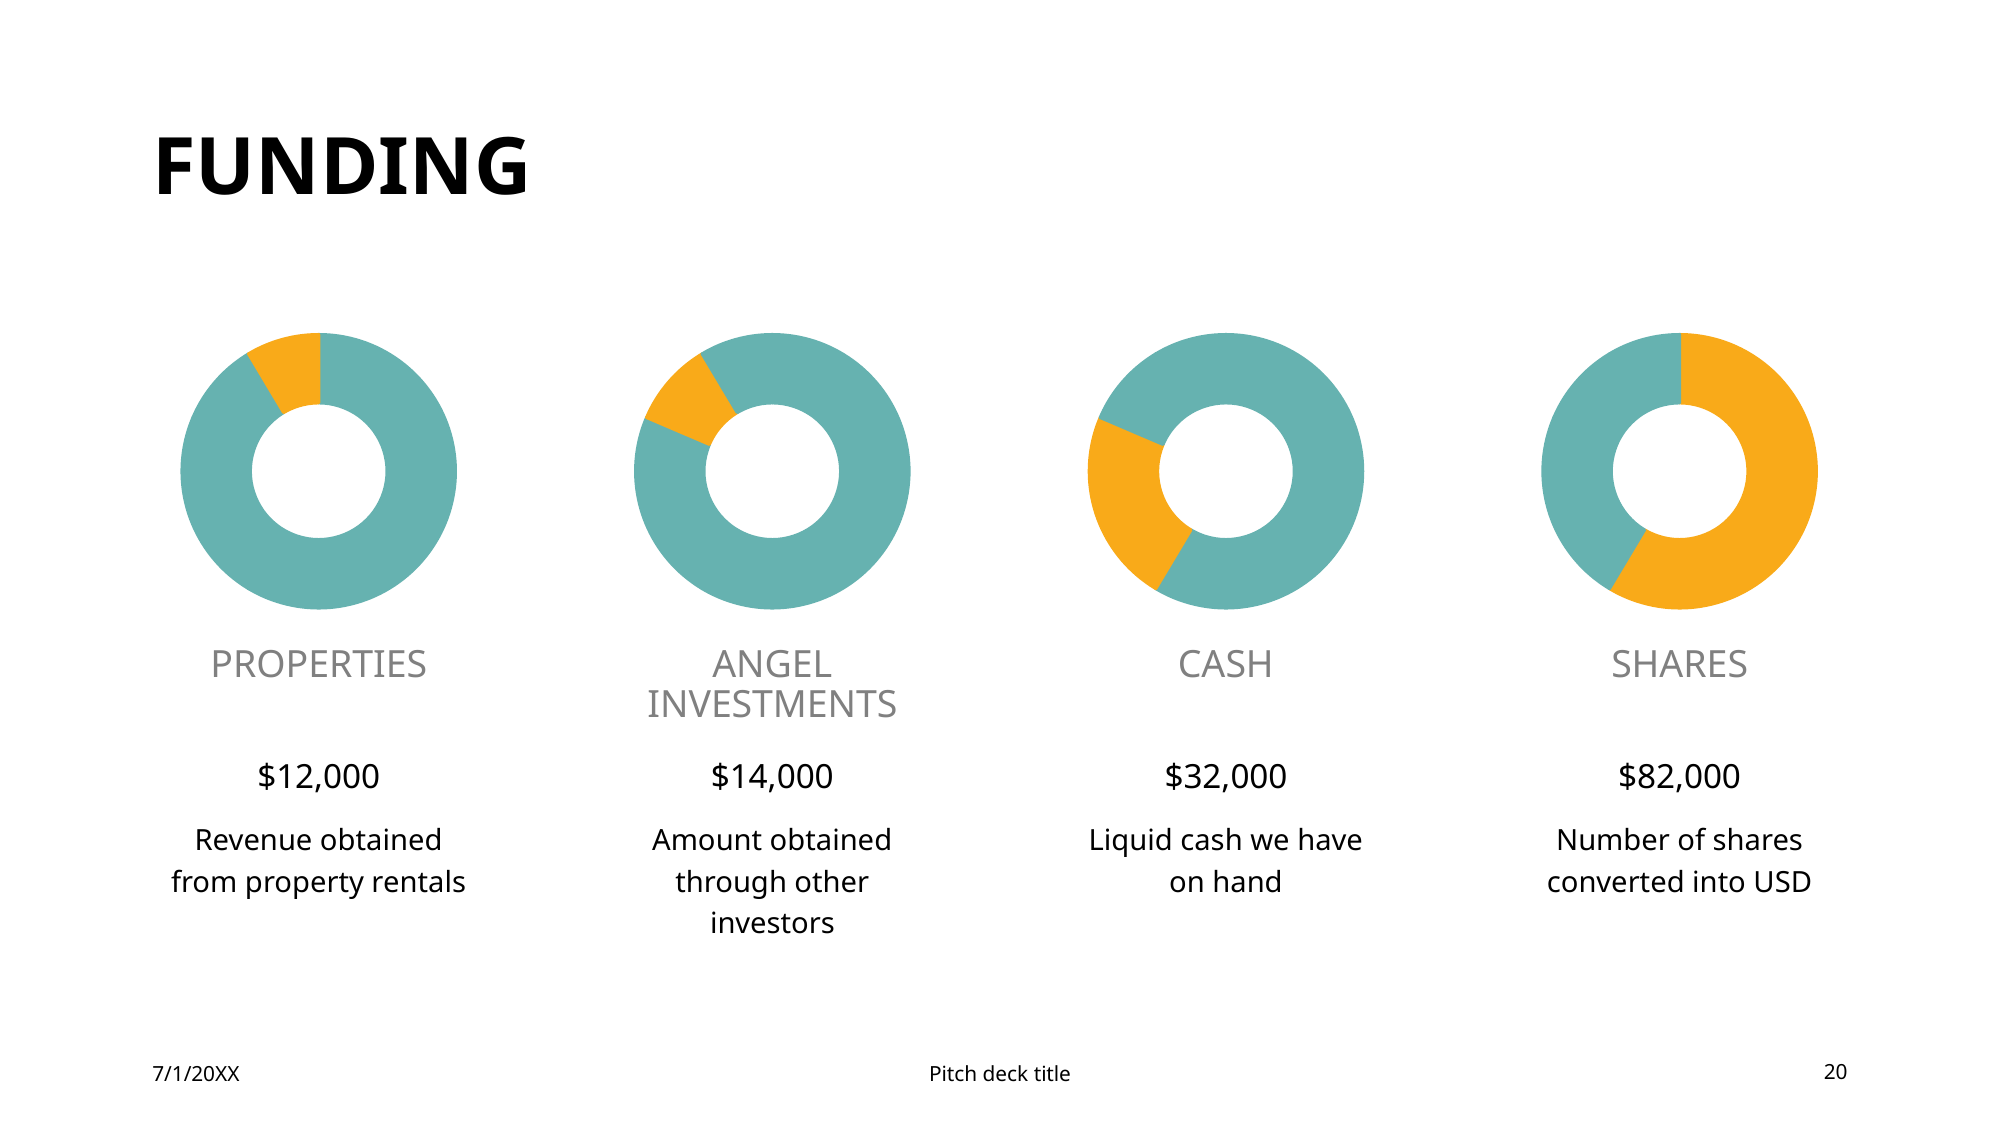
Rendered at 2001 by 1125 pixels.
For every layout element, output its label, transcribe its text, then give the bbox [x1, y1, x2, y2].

list Liquid cash we have on hand [1057, 806, 1395, 957]
list PROPERTIES [150, 637, 488, 728]
list Revenue obtained from property rentals [150, 806, 488, 957]
list $12,000 [150, 745, 488, 791]
list SHARES [1510, 637, 1849, 728]
list $32,000 [1057, 745, 1395, 791]
list $14,000 [603, 745, 942, 791]
chart [622, 328, 923, 614]
list CASH [1057, 637, 1395, 728]
list Number of shares converted into USD [1510, 806, 1849, 957]
list Amount obtained through other investors [603, 806, 942, 957]
list ANGEL INVESTMENTS [603, 637, 942, 728]
chart [1075, 328, 1376, 614]
chart [168, 328, 469, 614]
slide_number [137, 1042, 588, 1103]
list $82,000 [1510, 745, 1849, 791]
slide_number 20 [1412, 1042, 1863, 1103]
footer Pitch deck title [662, 1042, 1338, 1103]
title FUNDING [137, 59, 1863, 278]
chart [1529, 328, 1830, 614]
